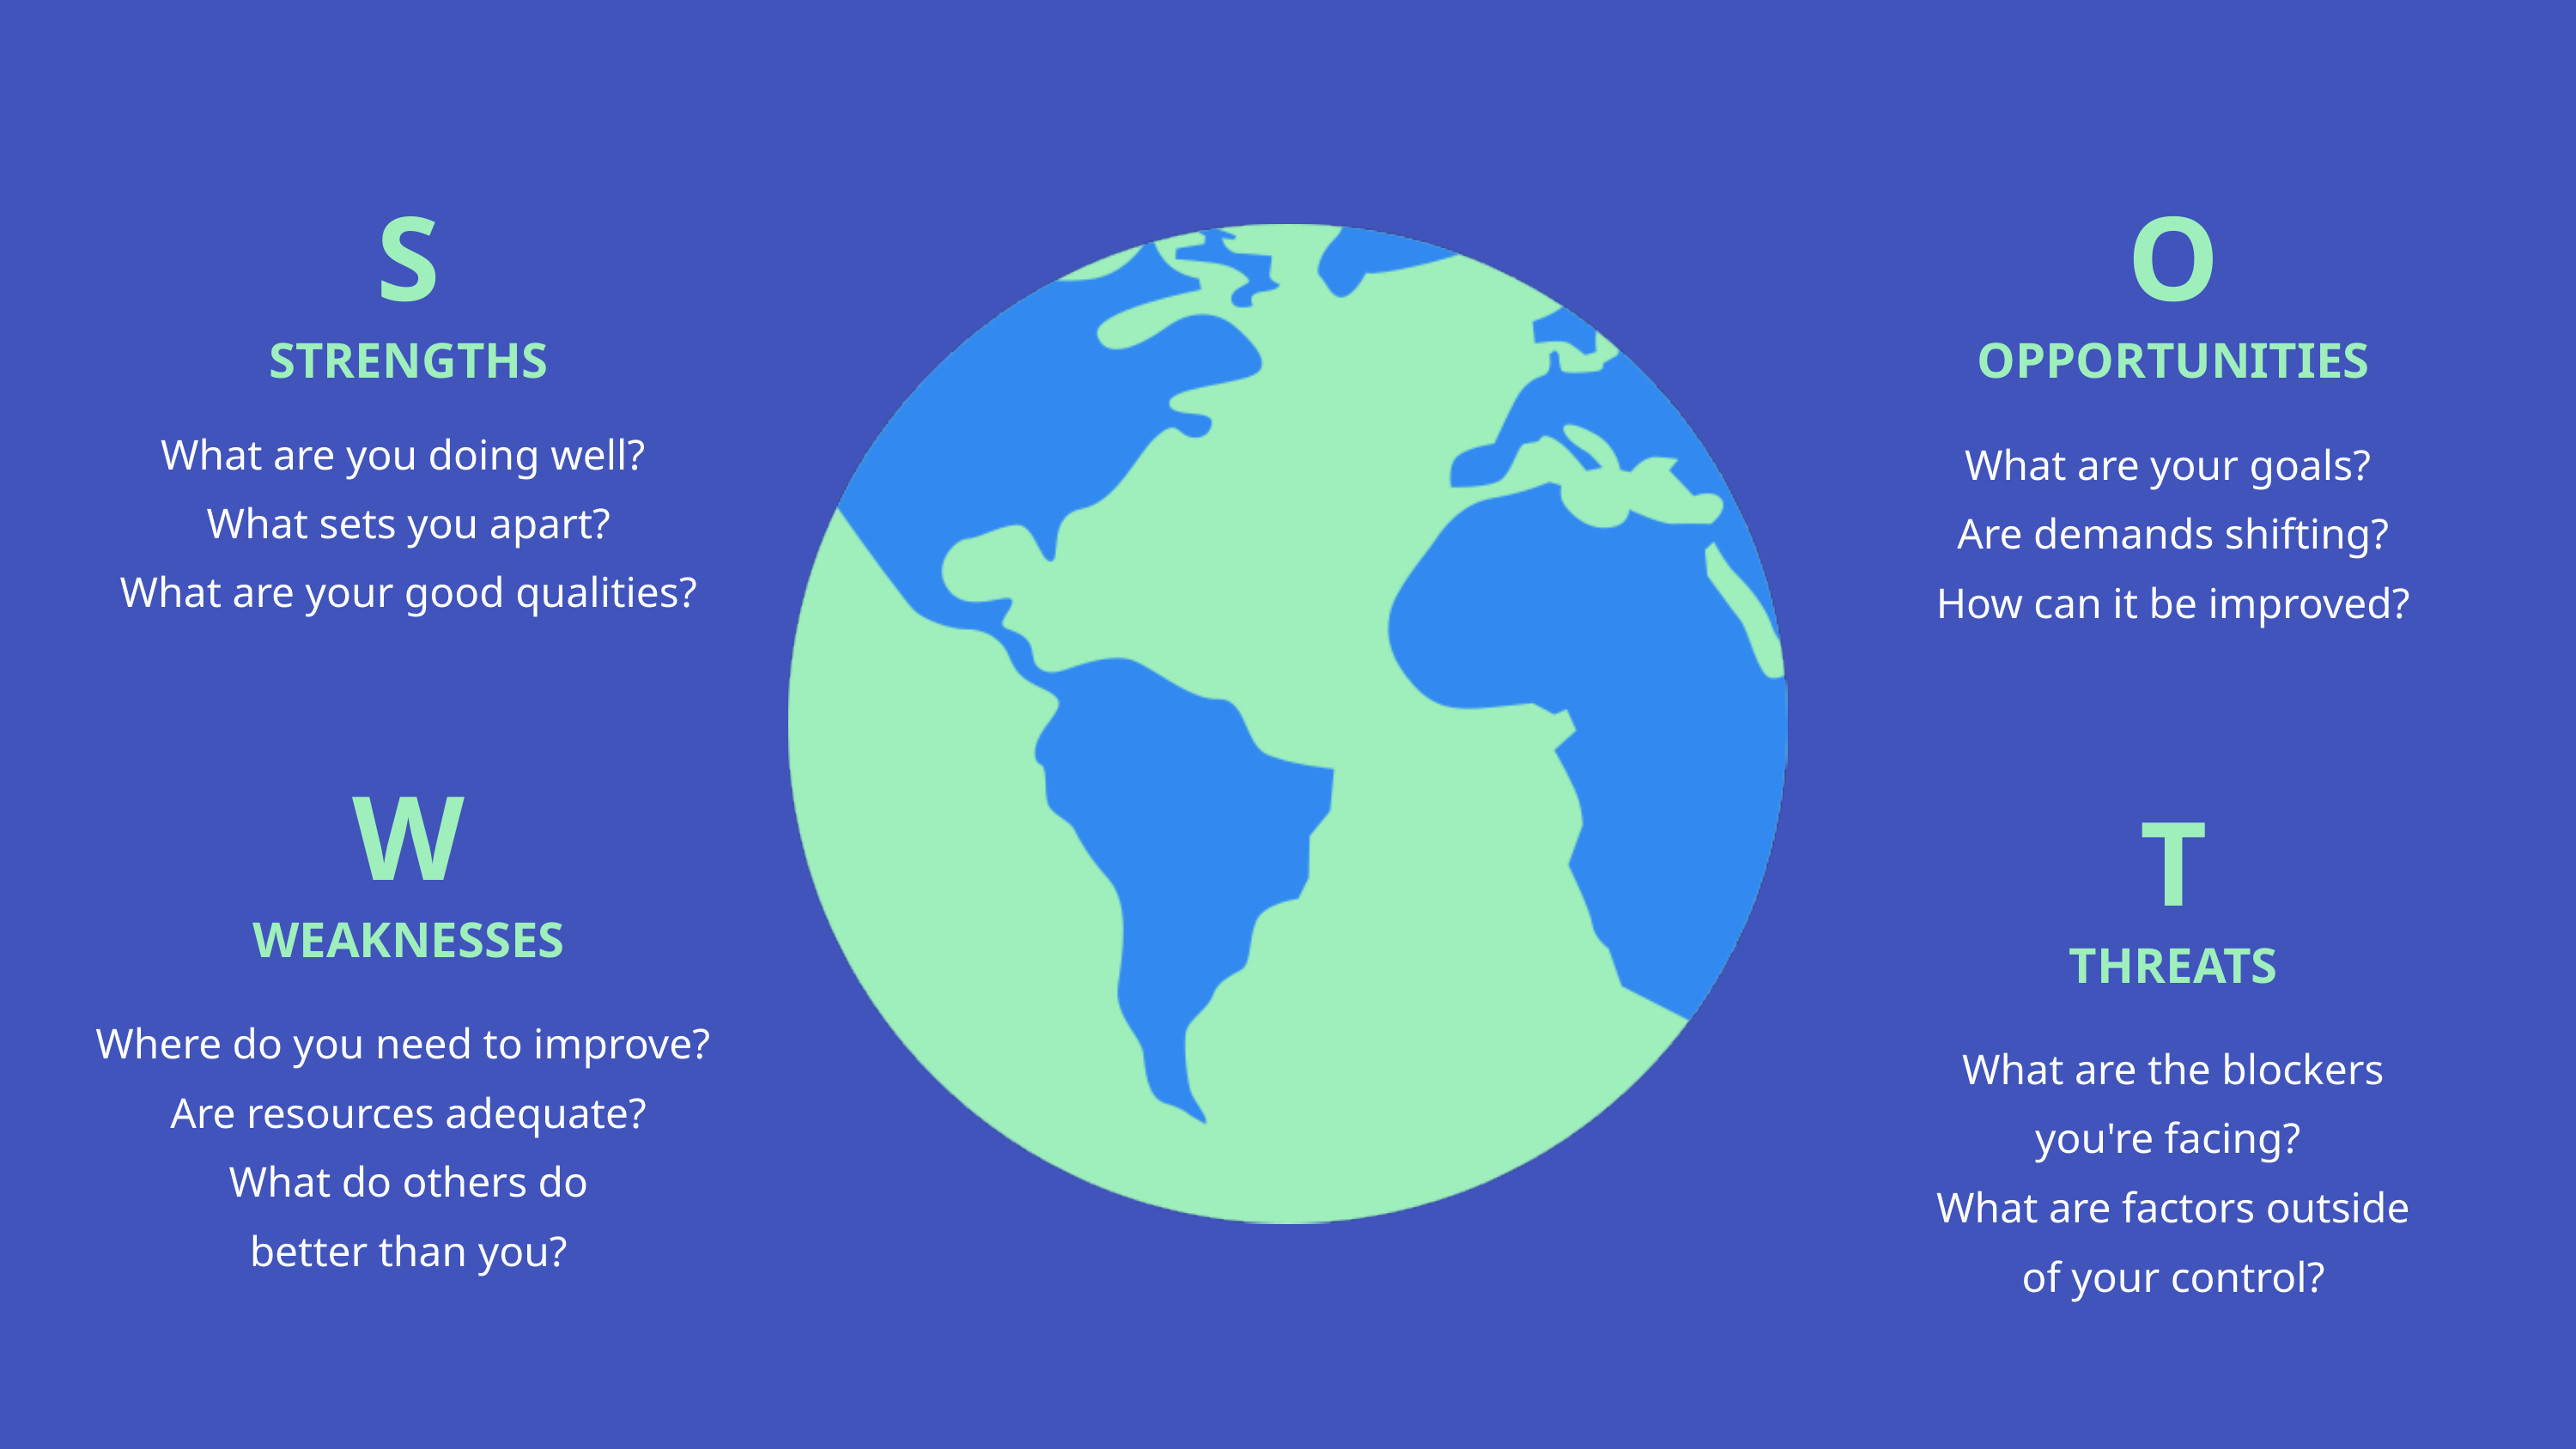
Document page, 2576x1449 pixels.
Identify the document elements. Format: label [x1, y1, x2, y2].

text_box [69, 712, 749, 1221]
text_box [1899, 132, 2448, 586]
text_box [1896, 737, 2451, 1246]
picture [787, 224, 1789, 1224]
text_box [104, 132, 714, 575]
